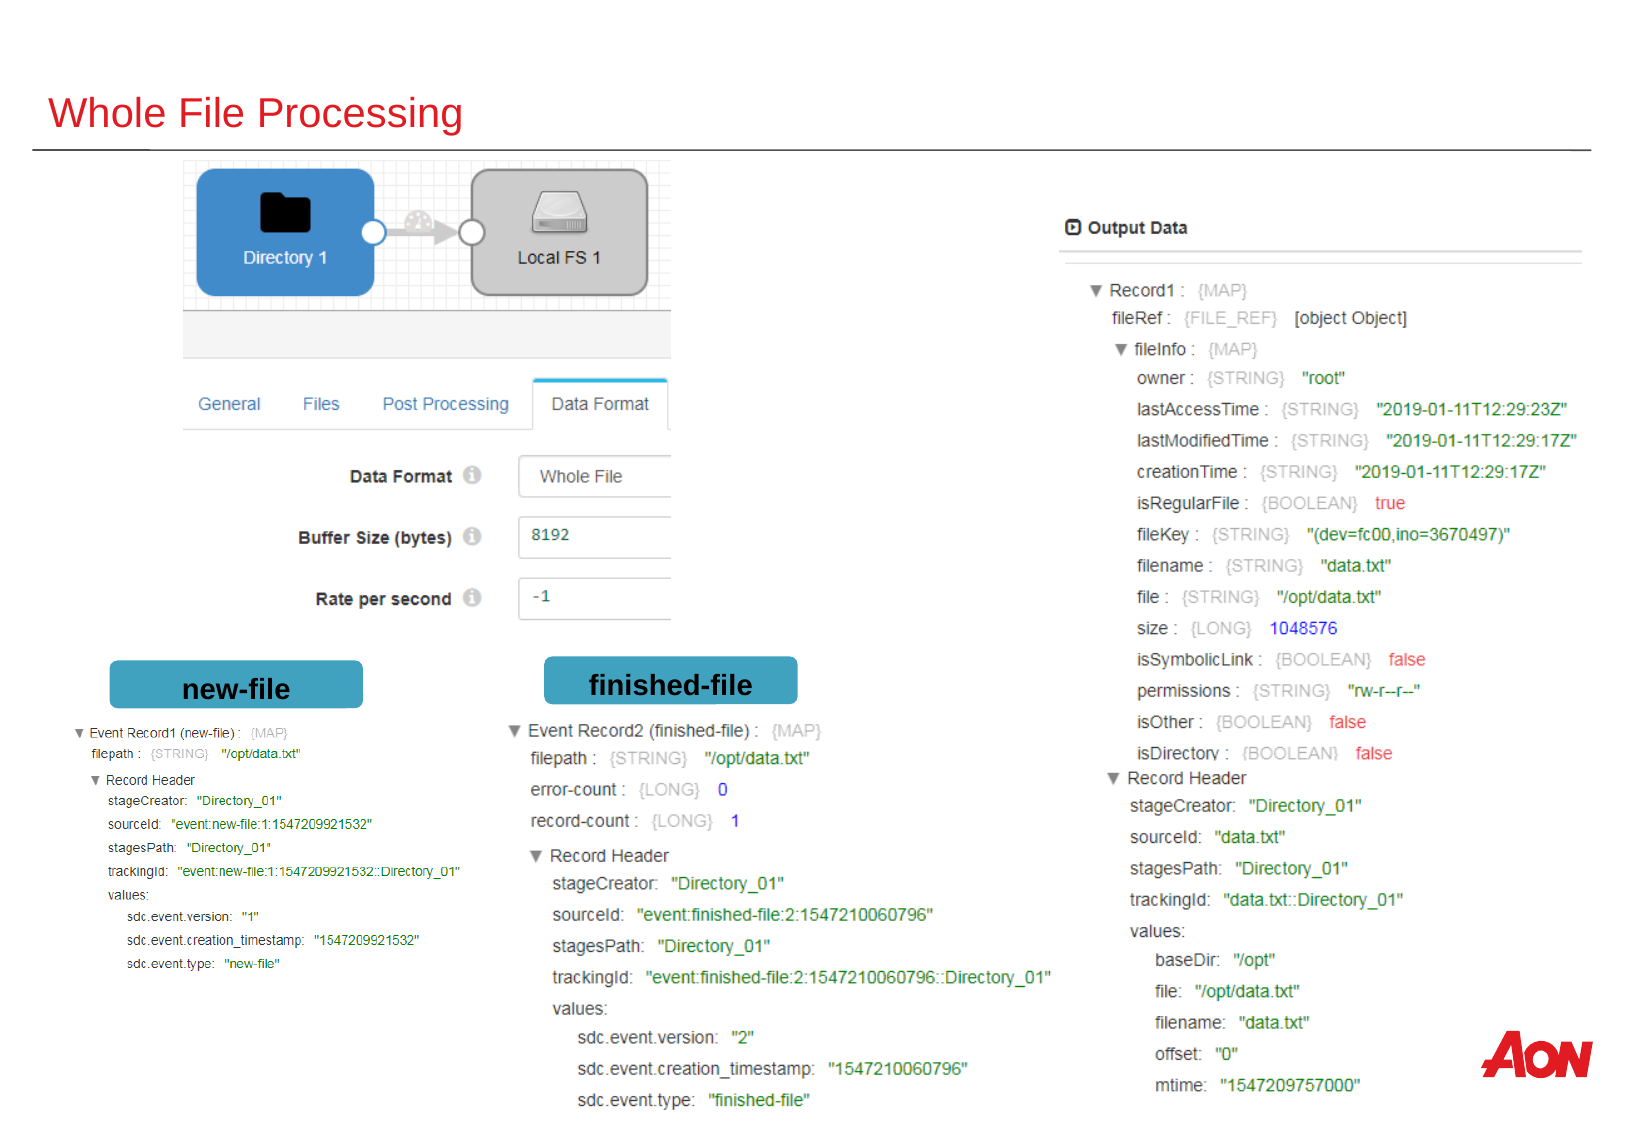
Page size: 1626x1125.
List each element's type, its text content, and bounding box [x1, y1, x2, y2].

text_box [1058, 209, 1582, 1104]
picture [183, 159, 672, 625]
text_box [66, 660, 470, 981]
title Whole File Processing [47, 49, 1511, 136]
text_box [495, 656, 1064, 1125]
